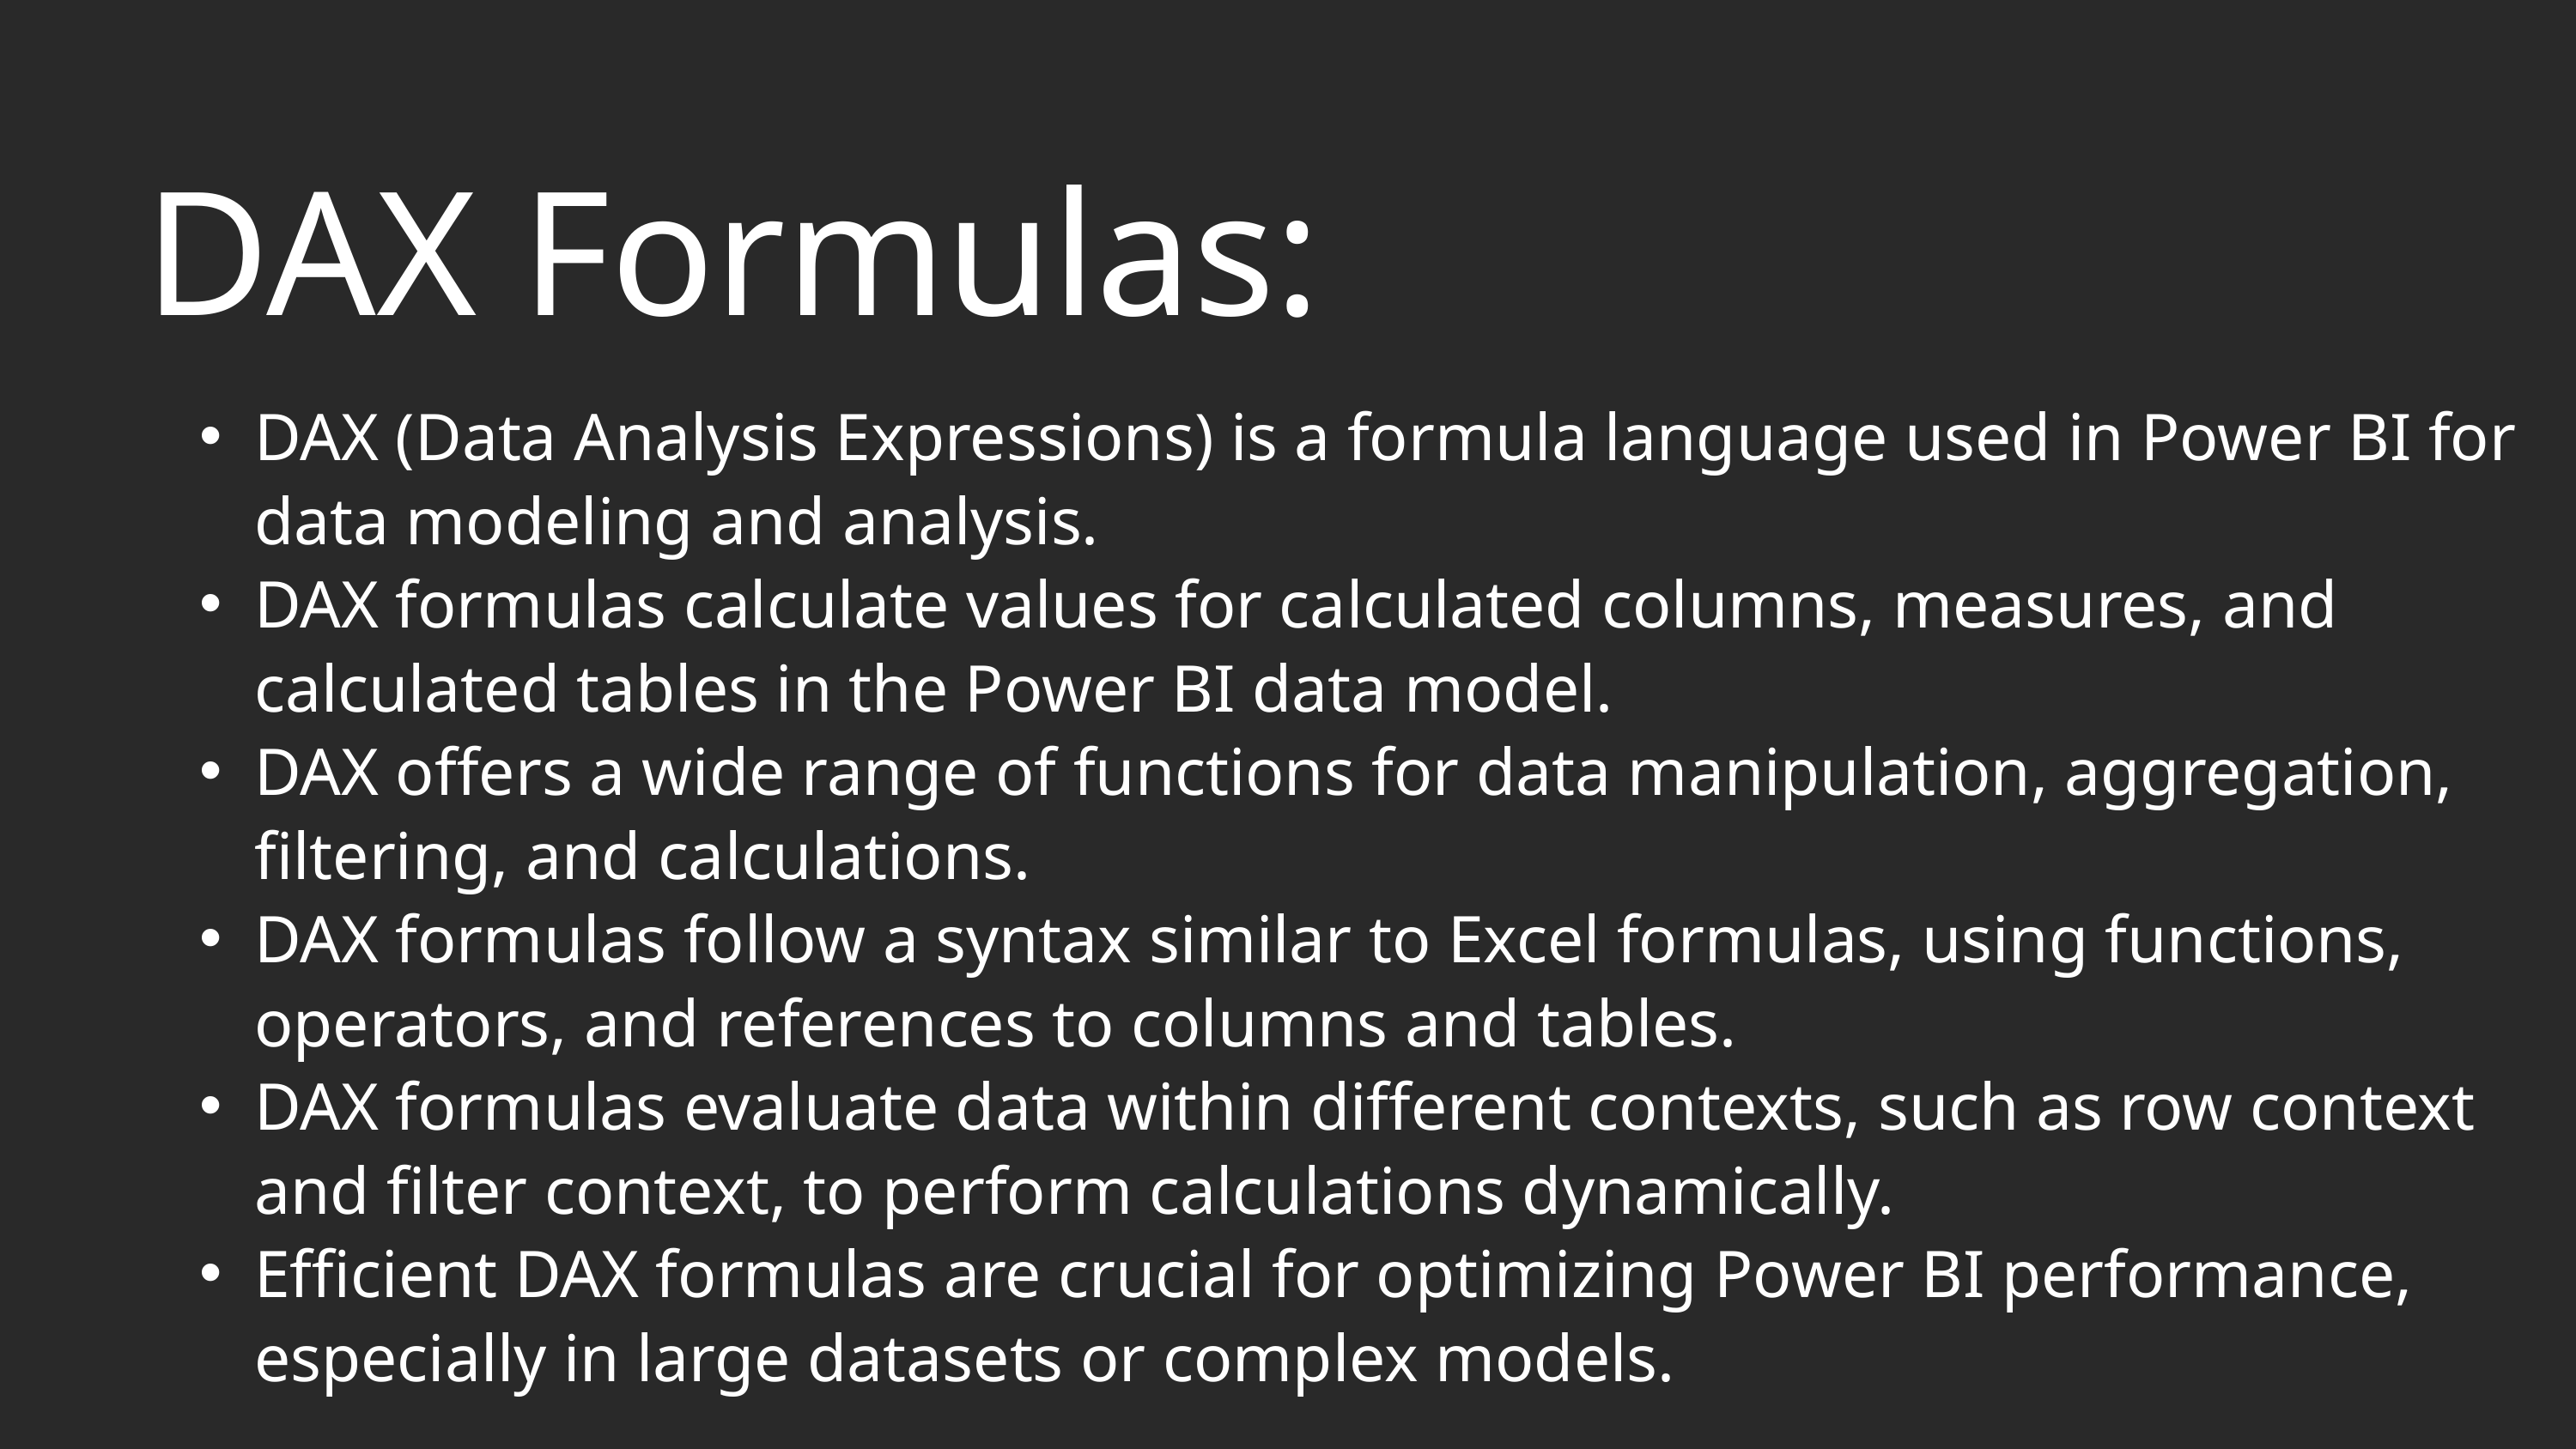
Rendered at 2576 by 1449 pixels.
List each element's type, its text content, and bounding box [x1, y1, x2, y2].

text_box DAX Formulas: [144, 143, 2342, 350]
text_box DAX (Data Analysis Expressions) is a formula language used in Power BI for data modeling and analysis. DAX formulas calculate values for calculated columns, measures, and calculated tables in the Power BI data model. DAX offers a wide range of functions for data manipulation, aggregation, filtering, and calculations. DAX formulas follow a syntax similar to Excel formulas, using functions, operators, and references to columns and tables. DAX formulas evaluate data within different contexts, such as row context and filter context, to perform calculations dynamically. Efficient DAX formulas are crucial for optimizing Power BI performance, especially in large datasets or complex models. [144, 390, 2533, 1395]
